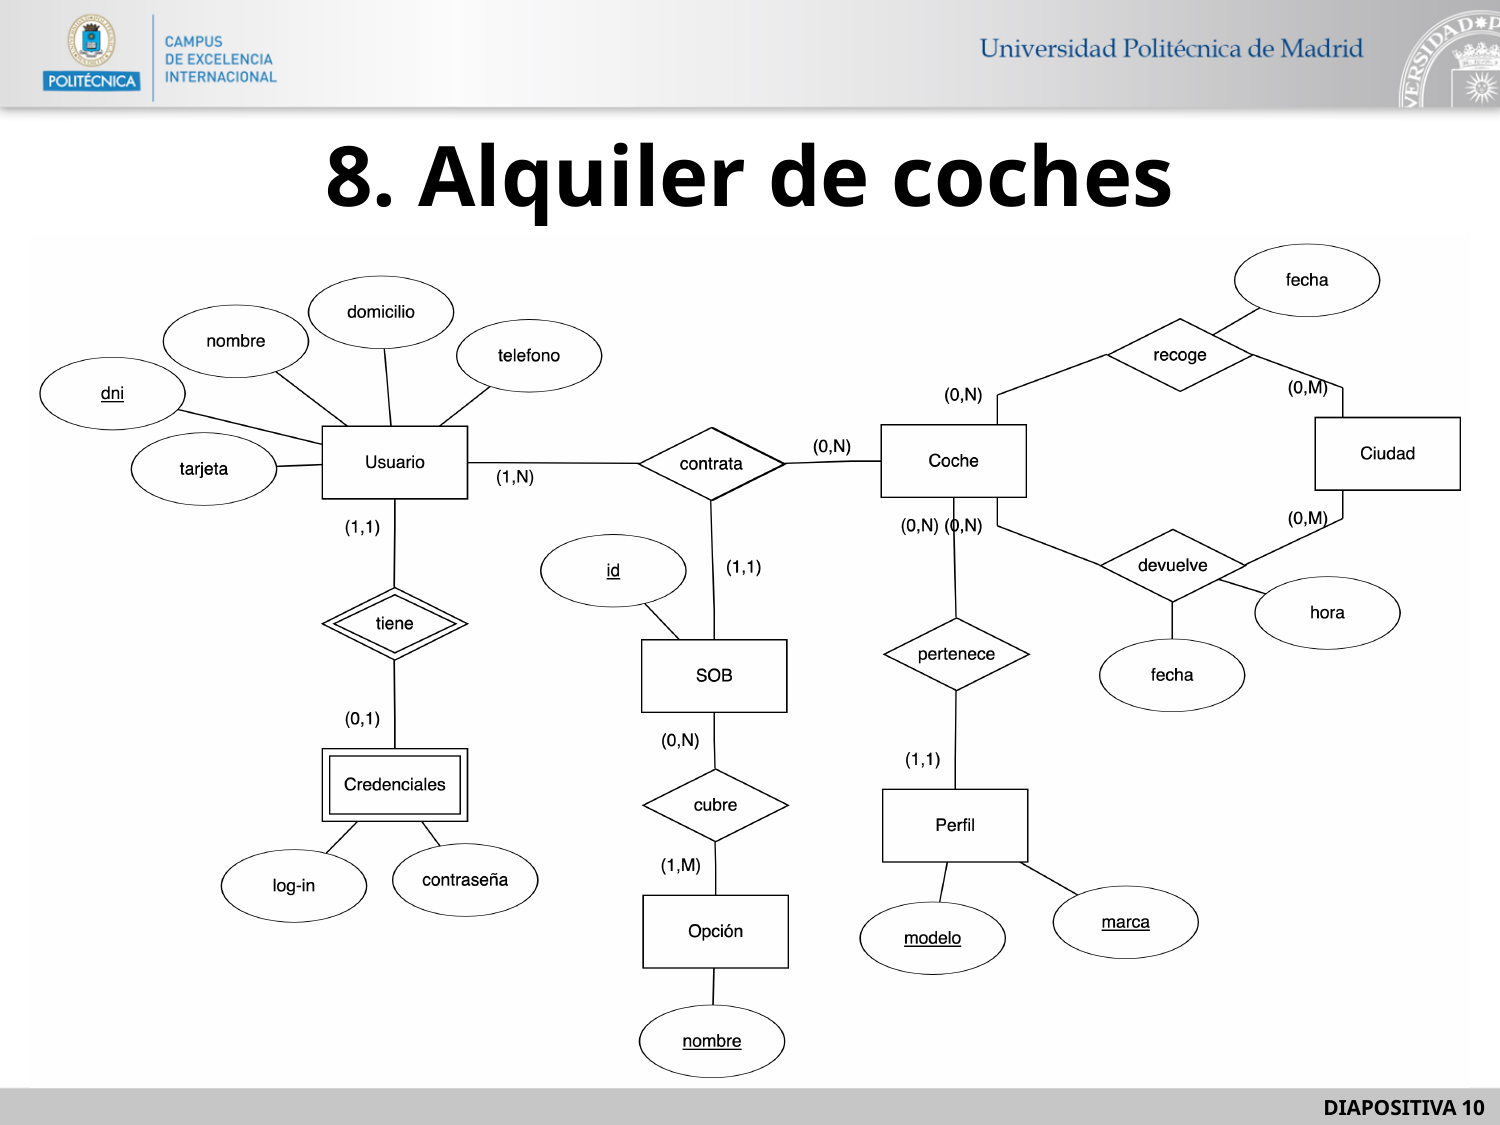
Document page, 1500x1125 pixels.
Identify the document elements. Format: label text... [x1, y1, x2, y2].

picture [0, 0, 1500, 1125]
slide_number DIAPOSITIVA 10 [1187, 1087, 1500, 1125]
title 8. Alquiler de coches [75, 116, 1425, 232]
